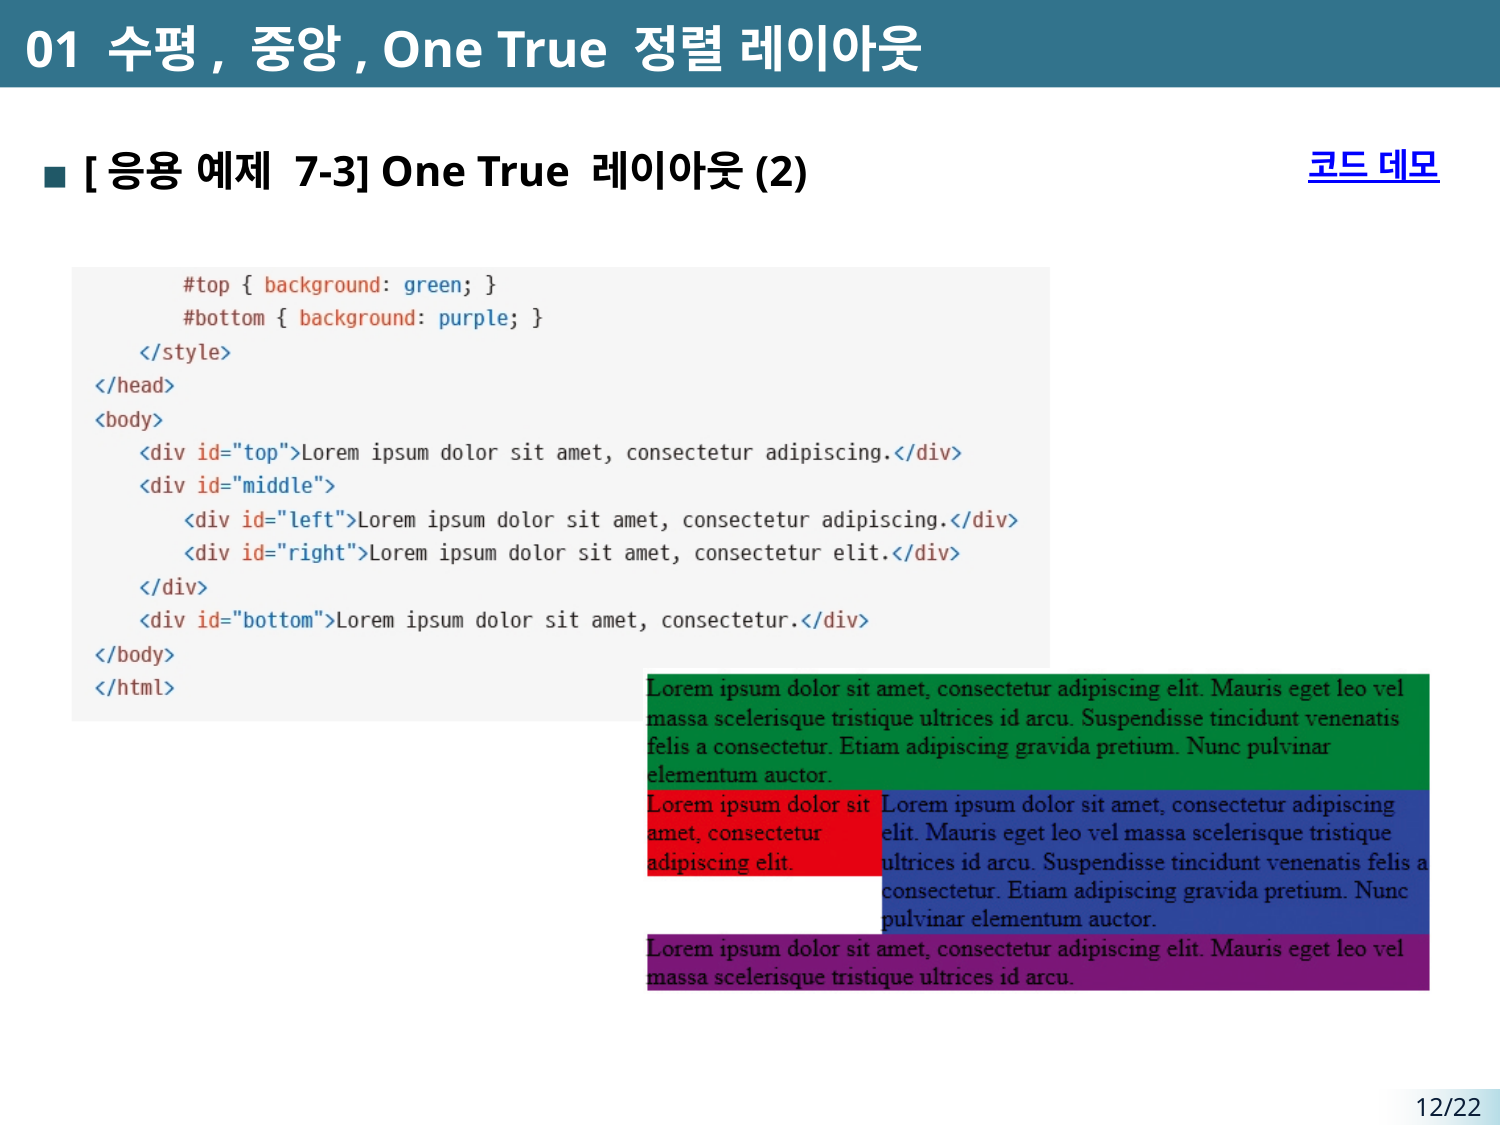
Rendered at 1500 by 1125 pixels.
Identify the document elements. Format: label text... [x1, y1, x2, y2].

list [응용 예제 7-3] One True 레이아웃(2) [10, 126, 1481, 1057]
picture [64, 266, 1433, 994]
title 01 수평, 중앙, One True 정렬 레이아웃 [10, 8, 1288, 87]
text_box 코드 데모 [1293, 137, 1483, 193]
